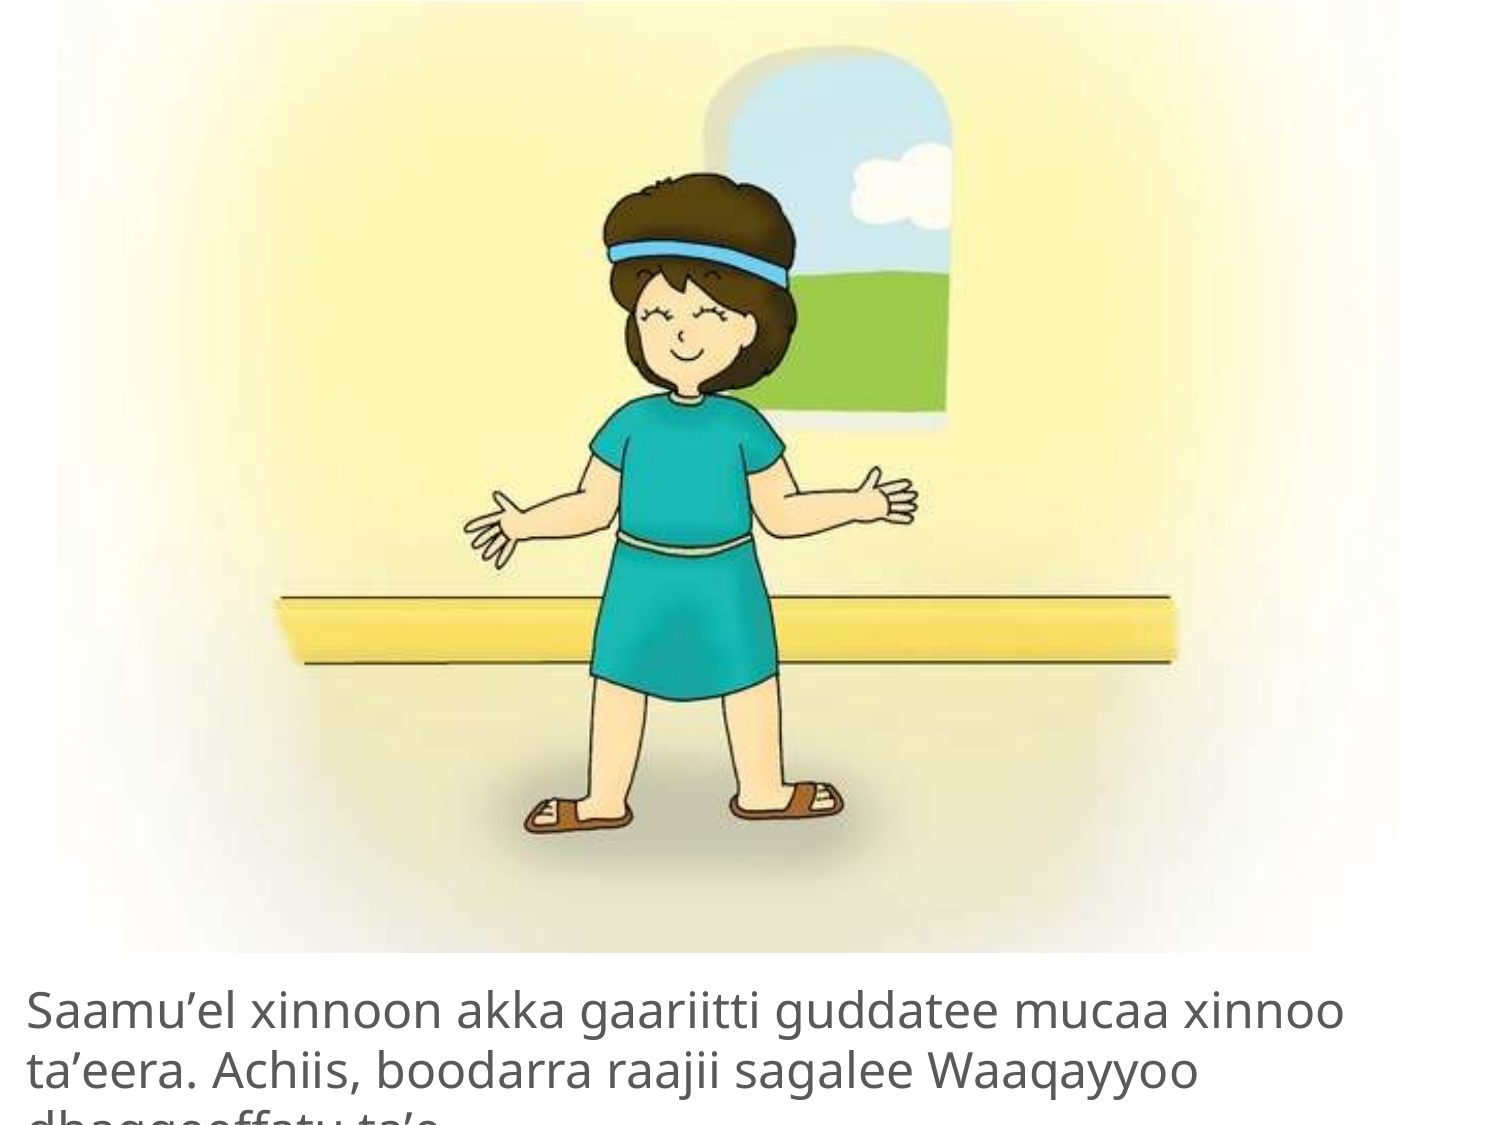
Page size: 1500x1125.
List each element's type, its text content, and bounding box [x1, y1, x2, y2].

text_box Saamuʼel xinnoon akka gaariitti guddatee mucaa xinnoo taʼeera. Achiis, boodarra raajii sagalee Waaqayyoo dhaggeeffatu taʼe. [11, 971, 1498, 1125]
picture [57, 1, 1400, 953]
